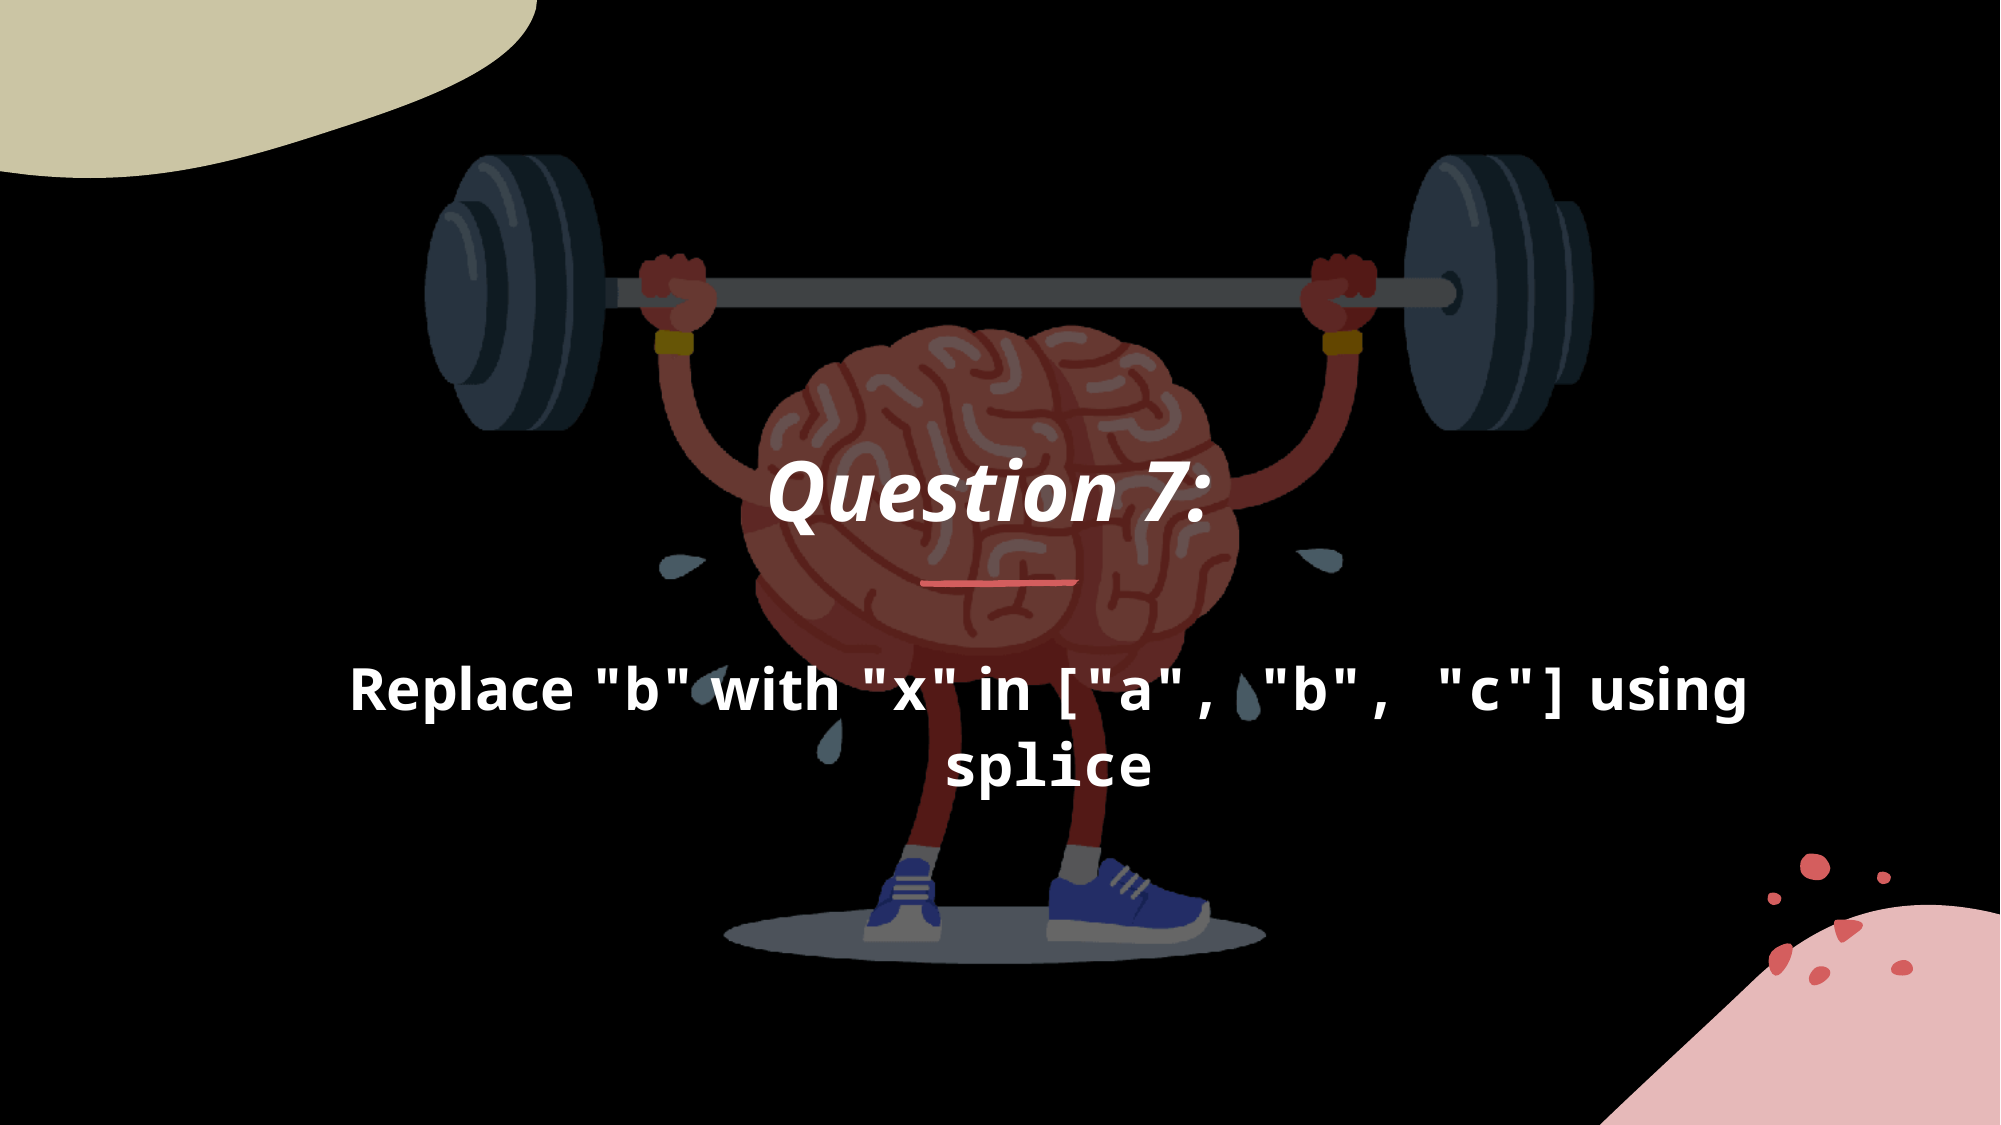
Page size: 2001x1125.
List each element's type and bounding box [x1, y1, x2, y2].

picture [0, 0, 2000, 1125]
text_box [1767, 853, 1914, 986]
text_box [919, 579, 1080, 588]
